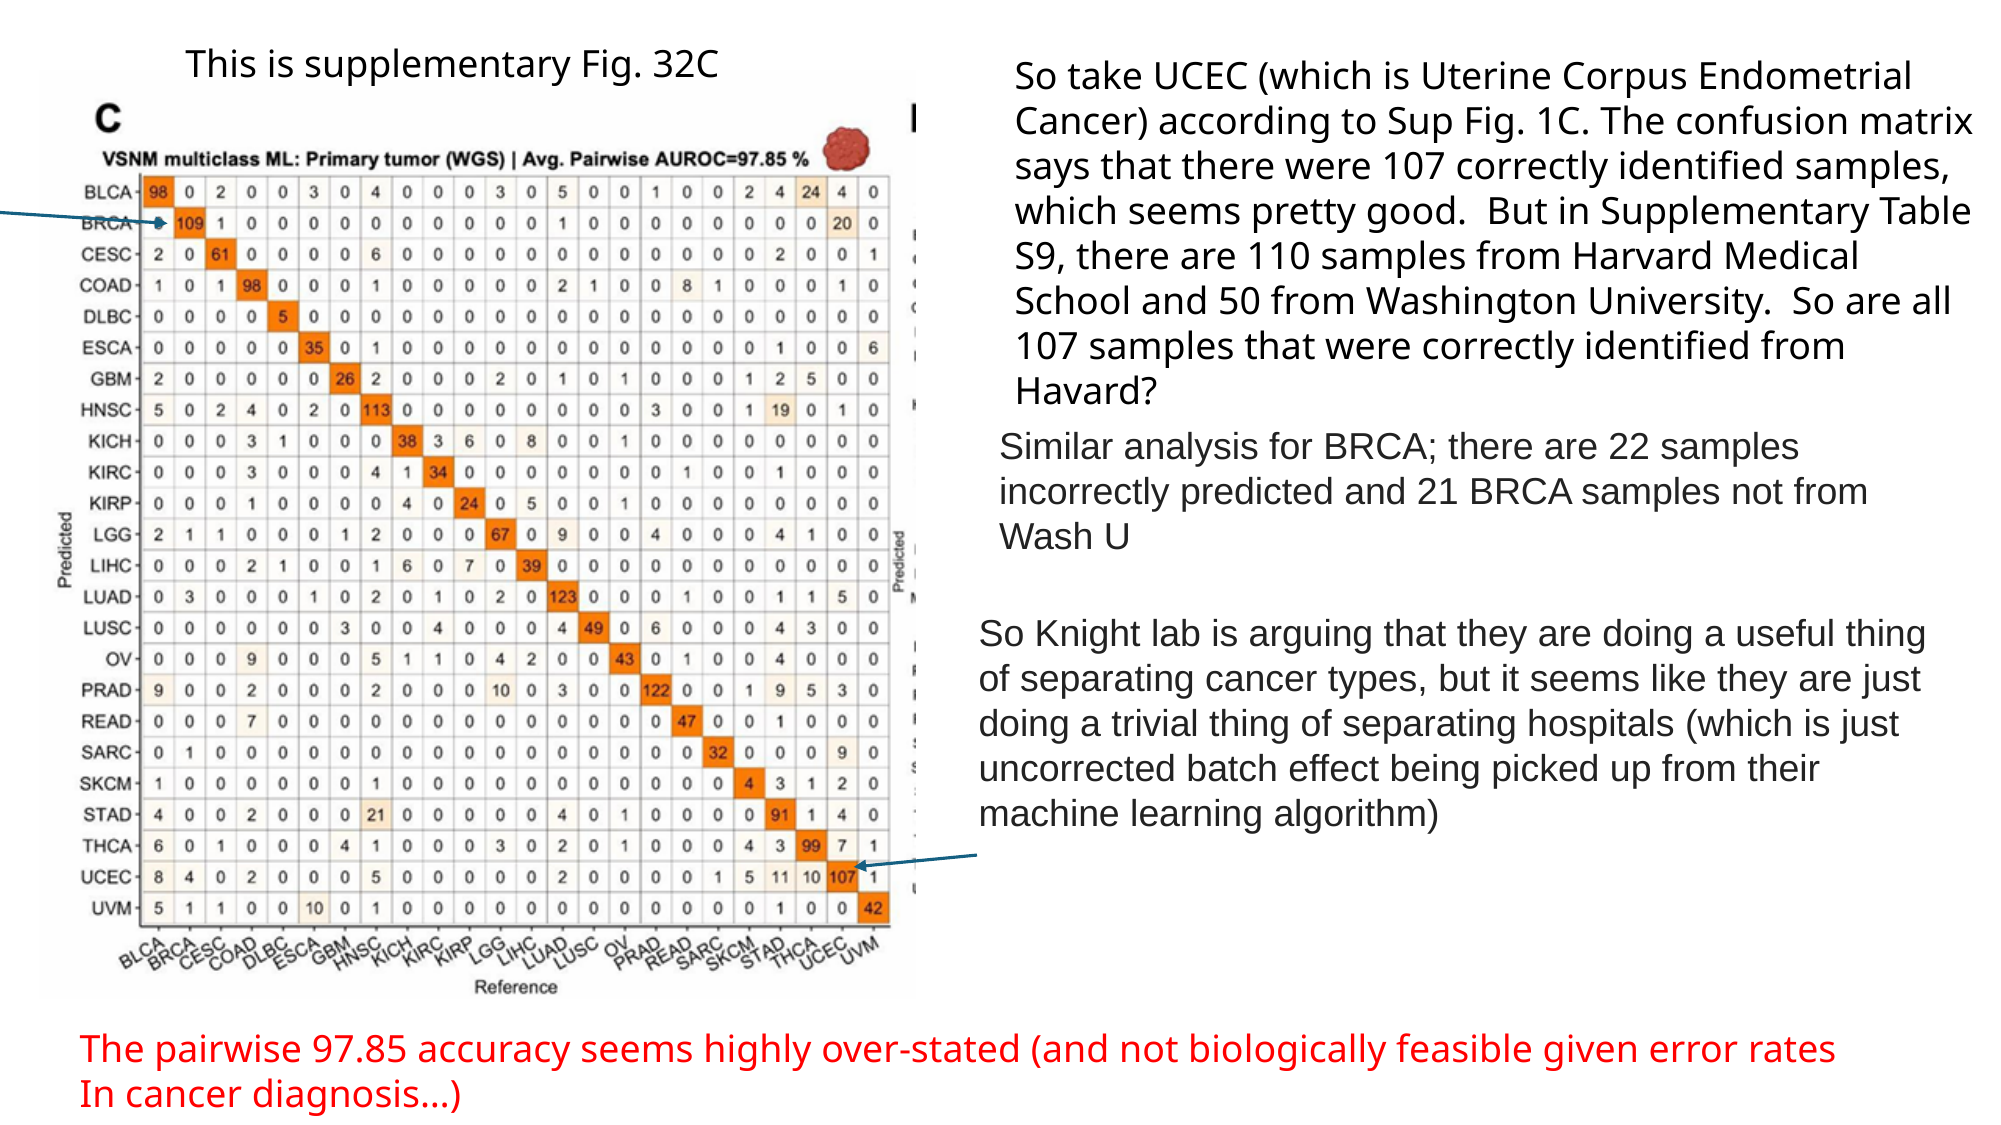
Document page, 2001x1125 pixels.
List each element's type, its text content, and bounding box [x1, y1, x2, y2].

text_box The pairwise 97.85 accuracy seems highly over-stated (and not biologically feasible given error rates In cancer diagnosis…) [64, 1017, 1863, 1122]
text_box So Knight lab is arguing that they are doing a useful thing of separating cancer types, but it seems like they are just doing a trivial thing of separating hospitals (which is just uncorrected batch effect being picked up from their machine learning algorithm) [963, 601, 1980, 842]
text_box So take UCEC (which is Uterine Corpus Endometrial Cancer) according to Sup Fig. 1C. The confusion matrix says that there were 107 correctly identified samples, which seems pretty good. But in Supplementary Table S9, there are 110 samples from Harvard Medical School and 50 from Washington University. So are all 107 samples that were correctly identified from Havard? [999, 0, 2000, 420]
picture [38, 69, 917, 999]
text_box This is supplementary Fig. 32C [170, 32, 735, 69]
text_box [853, 854, 978, 868]
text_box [0, 211, 169, 224]
text_box Similar analysis for BRCA; there are 22 samples incorrectly predicted and 21 BRCA samples not from Wash U [984, 414, 1987, 565]
